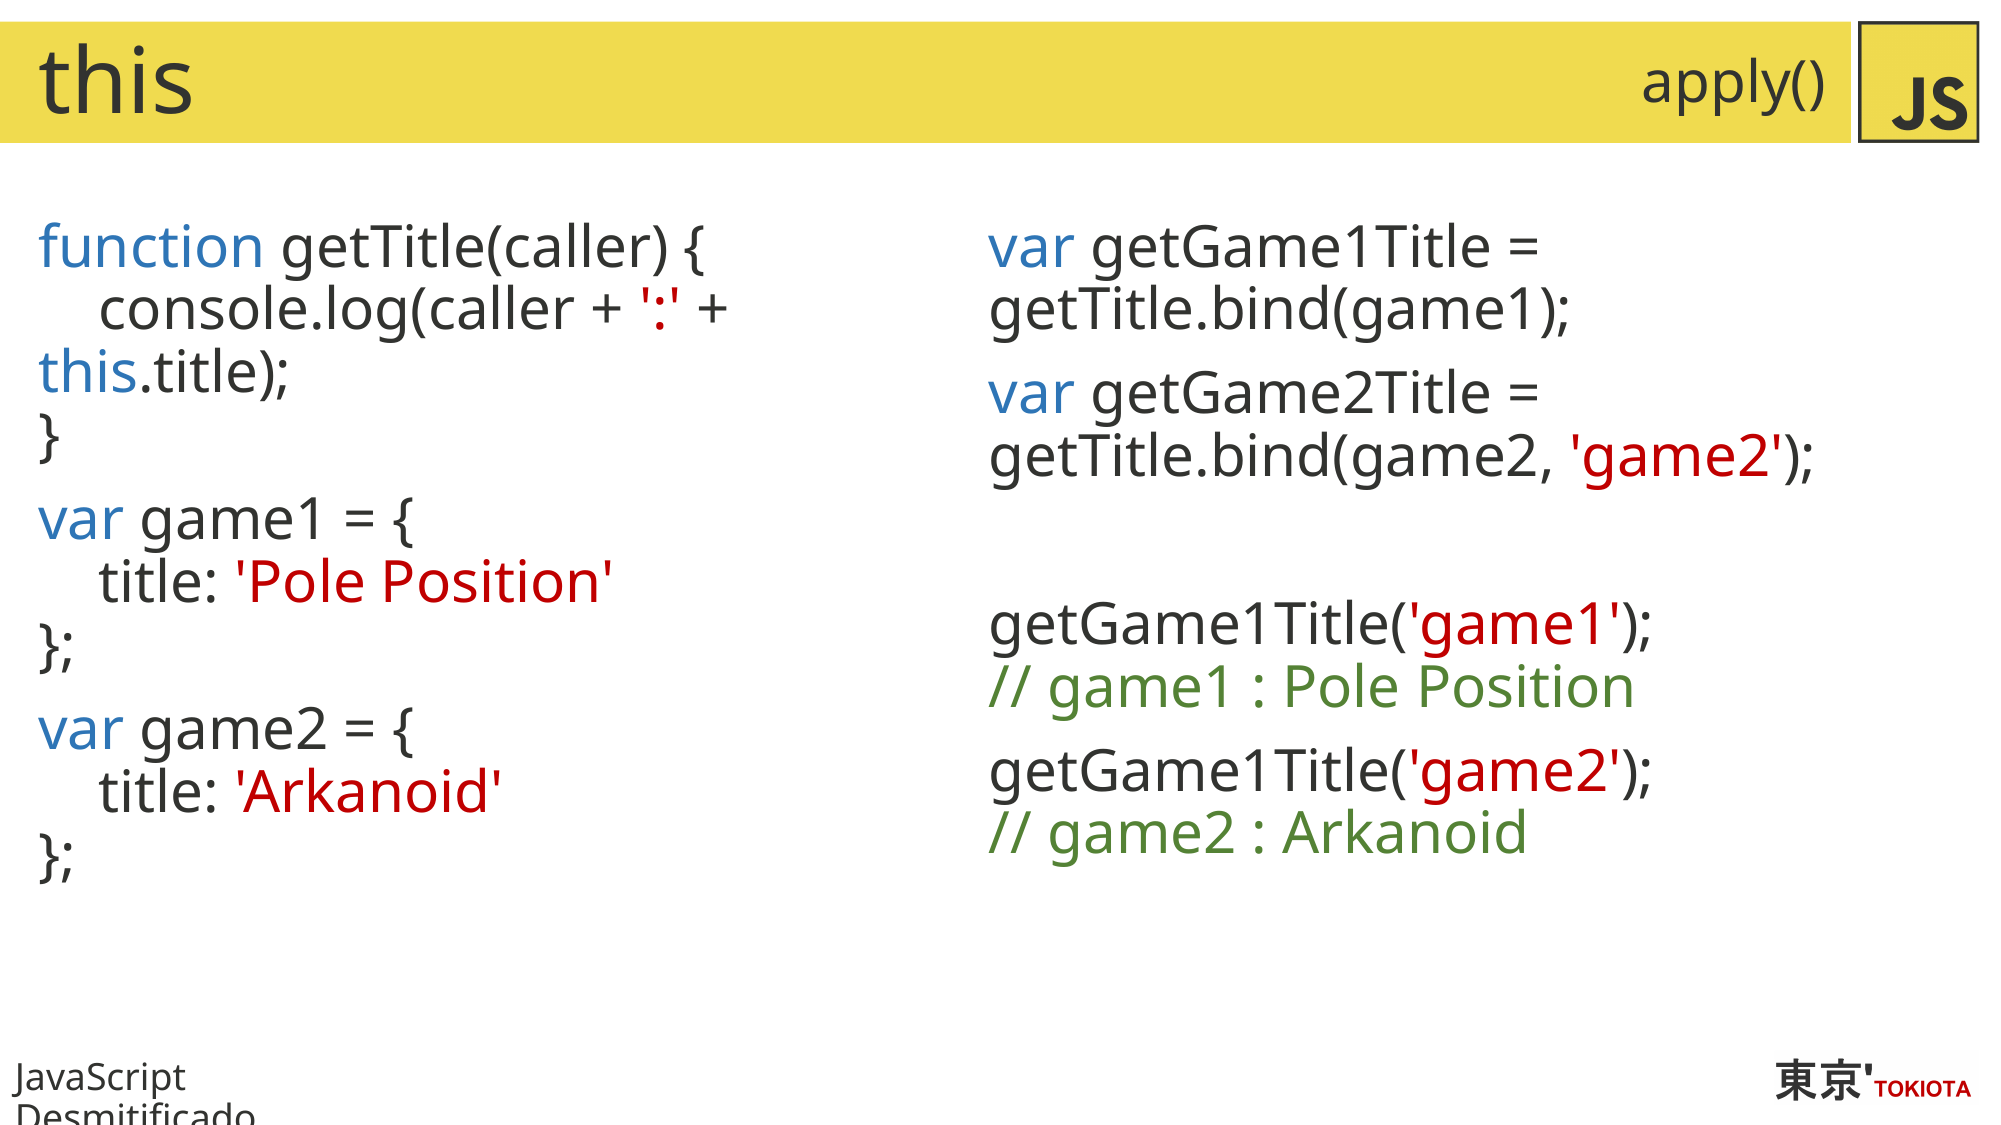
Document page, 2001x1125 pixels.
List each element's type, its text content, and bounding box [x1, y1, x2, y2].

list function getTitle(caller) { console.log(caller + ':' + this.title); } var game1 = { title: 'Pole Position' }; var game2 = { title: 'Arkanoid' }; [23, 209, 898, 1004]
text_box var getGame1Title = getTitle.bind(game1); var getGame2Title = getTitle.bind(game2, 'game2'); getGame1Title('game1'); // game1 : Pole Position getGame1Title('game2'); // game2 : Arkanoid [974, 209, 1973, 932]
title this [23, 27, 1353, 139]
list apply() [1368, 44, 1841, 139]
picture [1858, 21, 1980, 143]
picture [1774, 1050, 1979, 1105]
